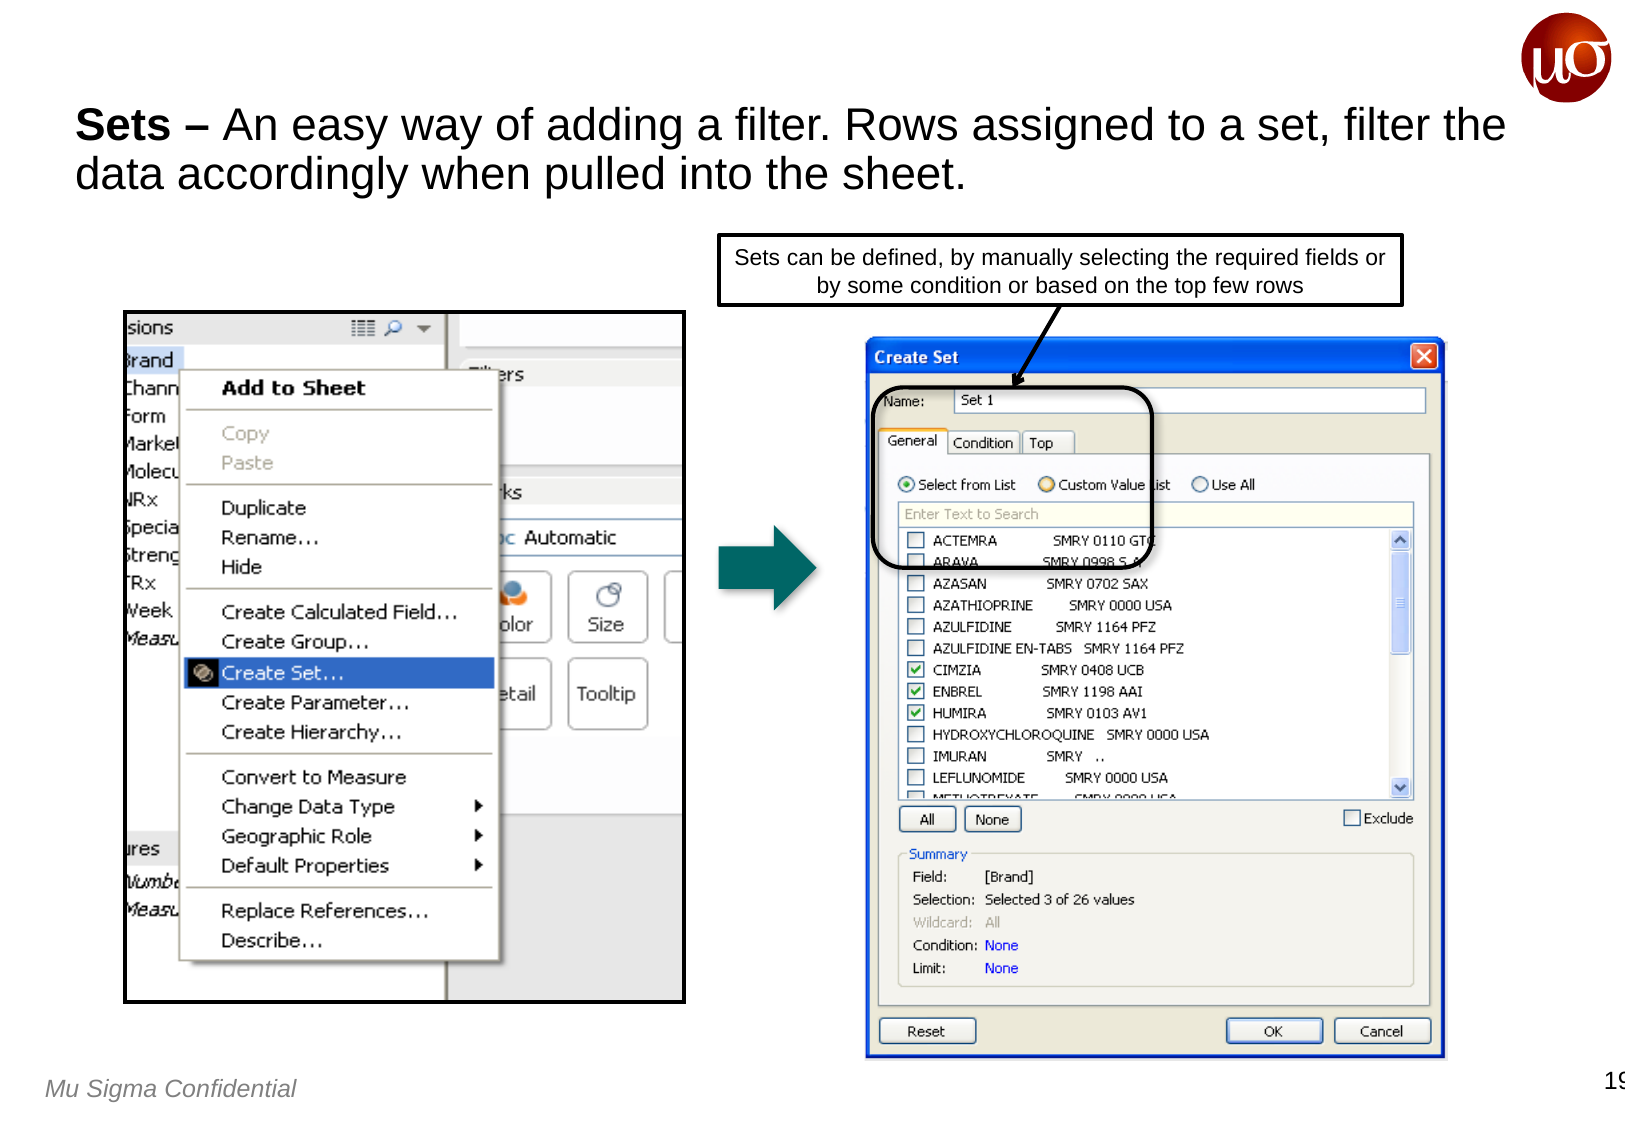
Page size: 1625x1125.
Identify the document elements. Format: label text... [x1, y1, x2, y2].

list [126, 313, 683, 1001]
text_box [1012, 305, 1061, 388]
title Sets – An easy way of adding a filter. Rows assigned to a set, filter the data accordingly when pulled into the sheet. [74, 62, 1550, 201]
text_box [716, 523, 819, 613]
picture [1516, 12, 1615, 103]
text_box Sets can be defined, by manually selecting the required fields or by some condition or based on the top few rows [718, 235, 1403, 305]
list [864, 335, 1449, 1061]
